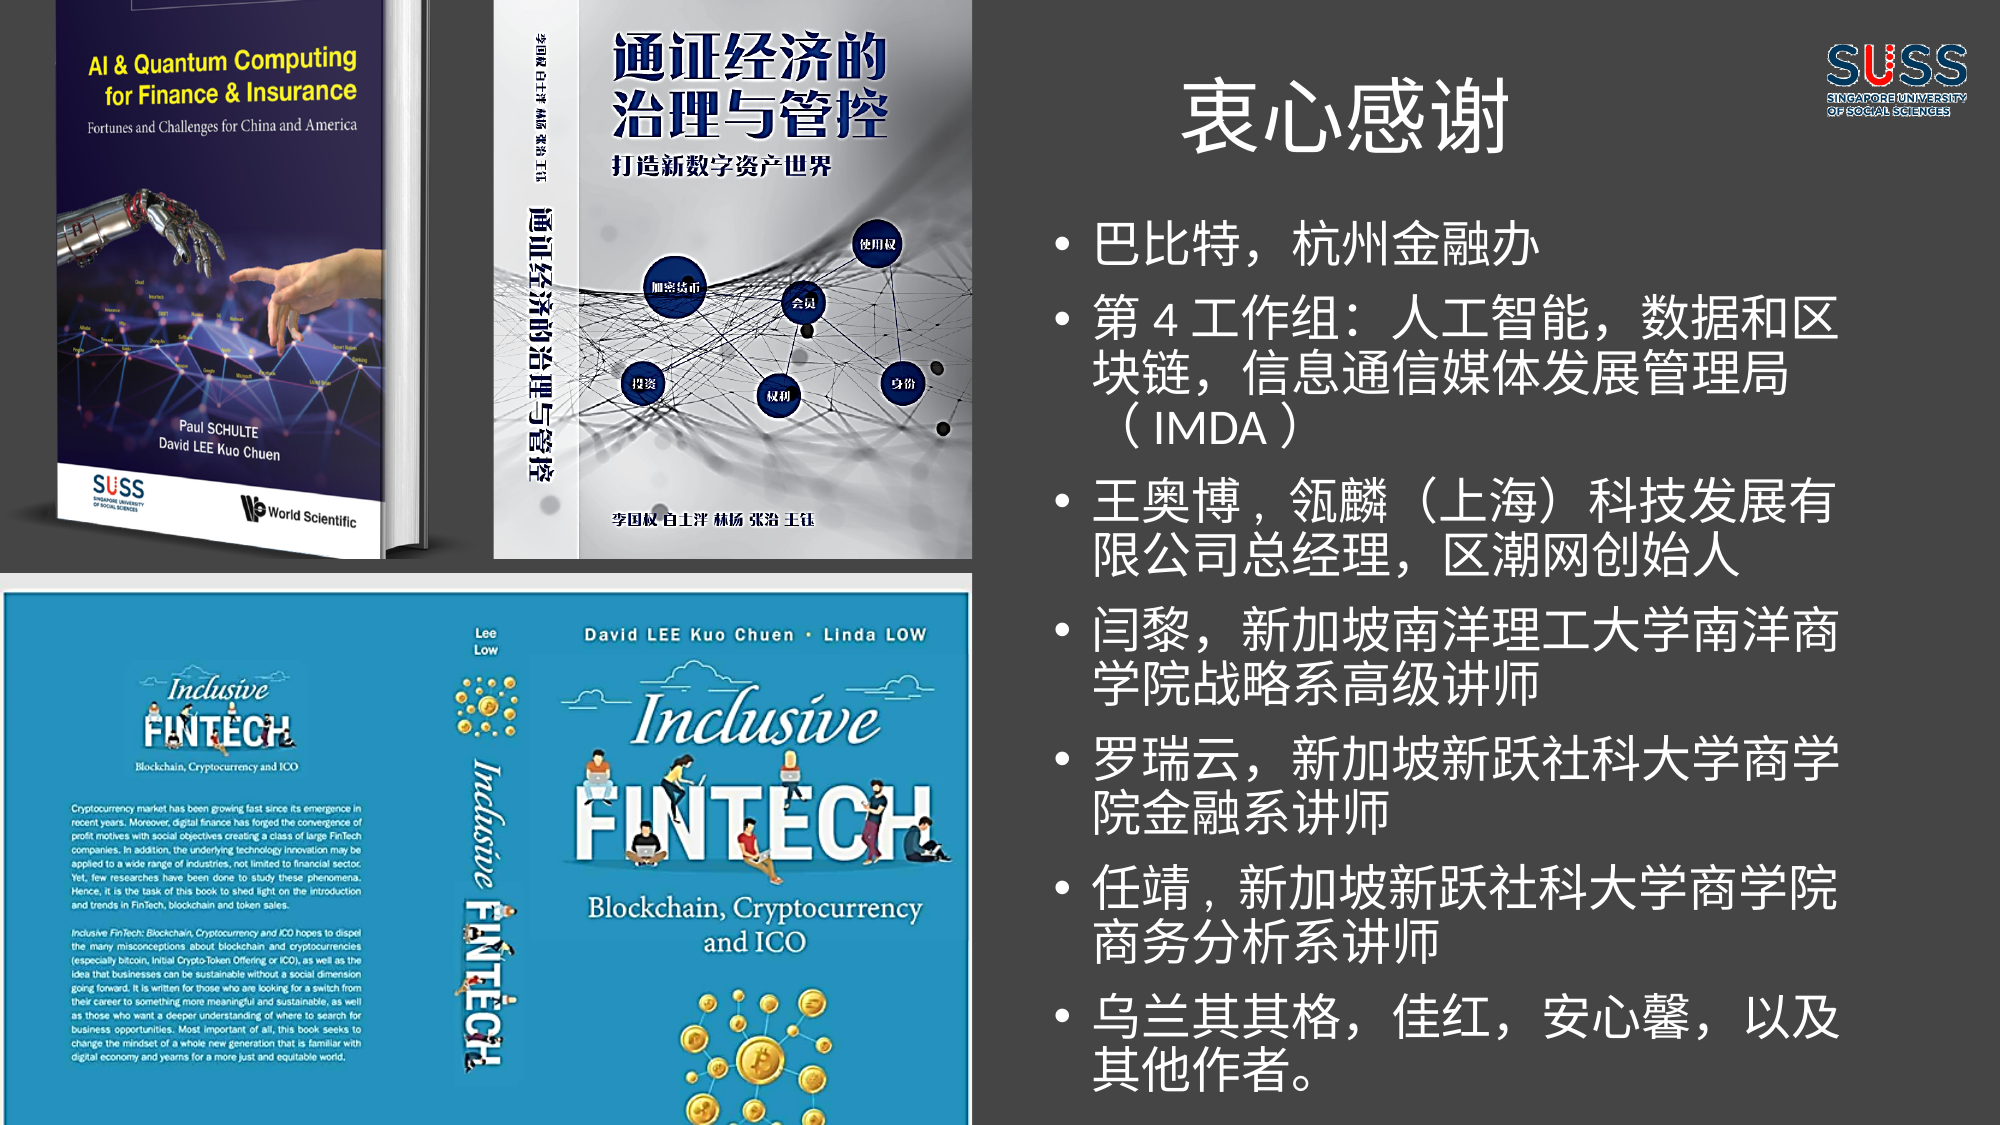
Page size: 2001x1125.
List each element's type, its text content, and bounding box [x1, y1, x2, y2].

picture [493, 0, 973, 559]
title 衷心感谢 [1163, 0, 1920, 253]
list 巴比特，杭州金融办 第4工作组：人工智能，数据和区块链，信息通信媒体发展管理局（IMDA） 王奥博, 瓴麟（上海）科技发展有限公司总经理，区潮网创始人 闫黎，新加坡南洋理工大学南洋商学院战略系高级讲师 罗瑞云，新加坡新跃社科大学商学院金融系讲师 任靖, 新加坡新跃社科大学商学院商务分析系讲师 乌兰其其格，佳红，安心馨，以及其他作者。 [1038, 211, 1879, 876]
picture [0, 0, 479, 559]
picture [8, 596, 966, 1125]
picture [1920, 0, 2001, 169]
picture [0, 573, 973, 1125]
